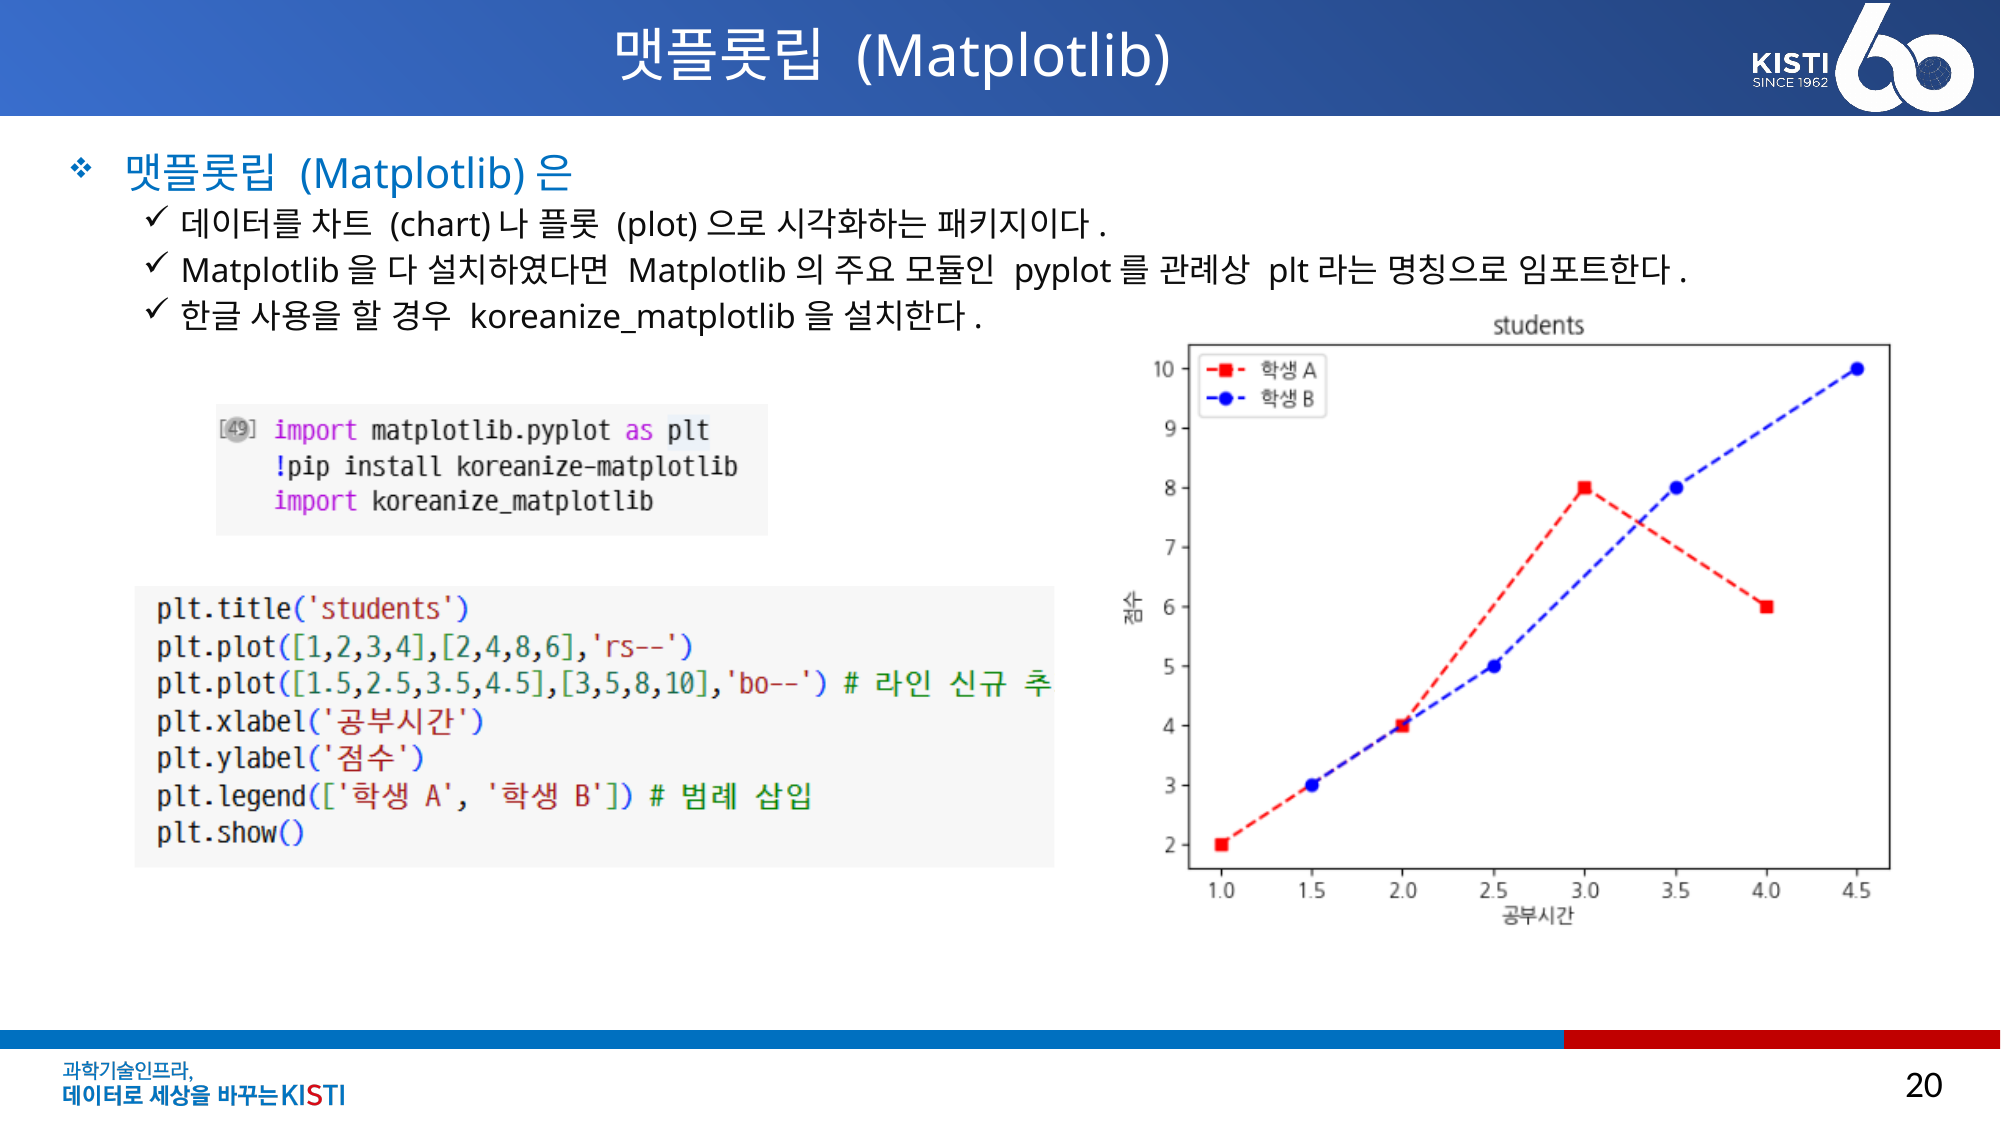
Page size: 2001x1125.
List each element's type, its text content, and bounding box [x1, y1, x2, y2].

picture [1753, 3, 1974, 112]
picture [216, 404, 768, 539]
list 맷플롯립 (Matplotlib)은 데이터를 차트 (chart)나 플롯 (plot)으로 시각화하는 패키지이다. Matplotlib을 다 설치하였다면 Matplotlib의 주요 모듈인 pyplot를 관례상 plt라는 명칭으로 임포트한다. 한글 사용을 할 경우 koreanize_matplotlib을 설치한다. [53, 144, 1947, 1015]
title 맷플롯립 (Matplotlib) [63, 0, 1720, 116]
slide_number 20 [1605, 1053, 1958, 1113]
picture [63, 1061, 344, 1106]
picture [134, 586, 1055, 869]
picture [1110, 297, 1937, 958]
